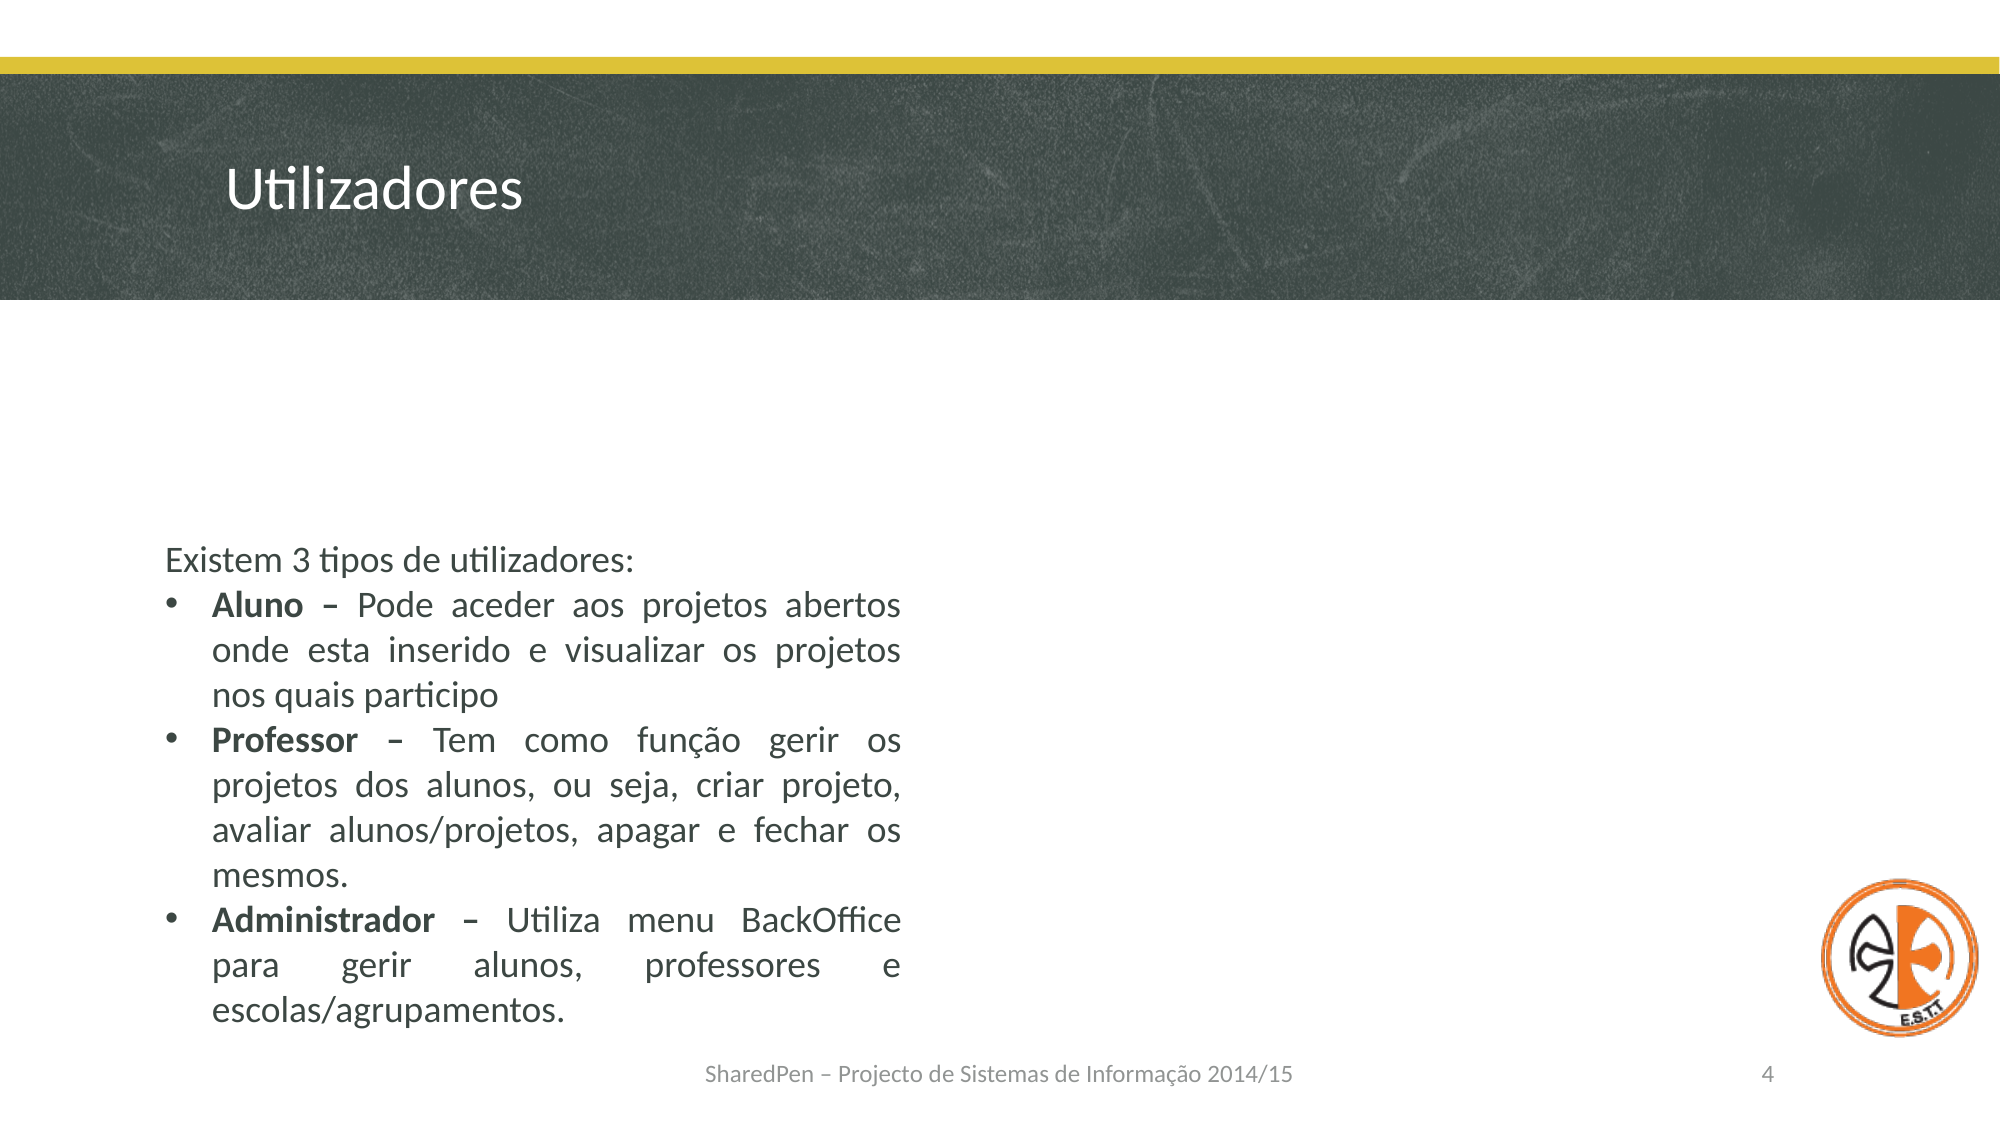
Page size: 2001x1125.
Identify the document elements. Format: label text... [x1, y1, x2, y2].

picture [1800, 876, 2000, 1043]
title Utilizadores [210, 76, 1790, 300]
slide_number 4 [1466, 1042, 1790, 1103]
text_box Existem 3 tipos de utilizadores: Aluno – Pode aceder aos projetos abertos onde esta inserido e visualizar os projetos nos quais participo Professor – Tem como função gerir os projetos dos alunos, ou seja, criar projeto, avaliar alunos/projetos, apagar e fechar os mesmos. Administrador – Utiliza menu BackOffice para gerir alunos, professores e escolas/agrupamentos. [150, 527, 917, 1038]
footer SharedPen – Projecto de Sistemas de Informação 2014/15 [533, 1042, 1466, 1103]
picture [0, 74, 2000, 300]
